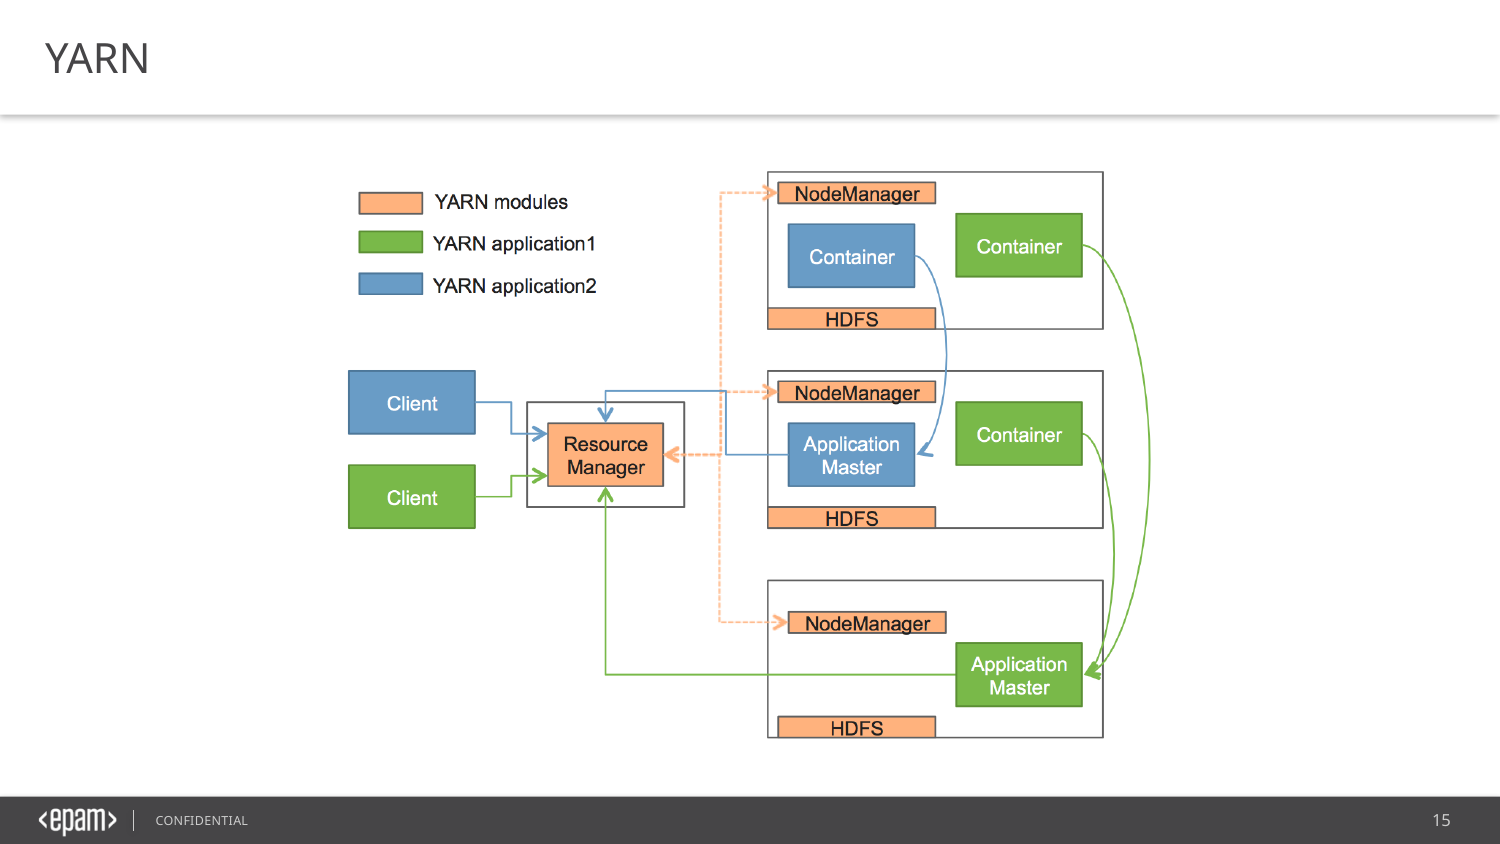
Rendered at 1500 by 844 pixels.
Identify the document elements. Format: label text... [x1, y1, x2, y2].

picture [331, 152, 1168, 754]
picture [38, 808, 117, 837]
list YARN [0, 0, 1500, 115]
